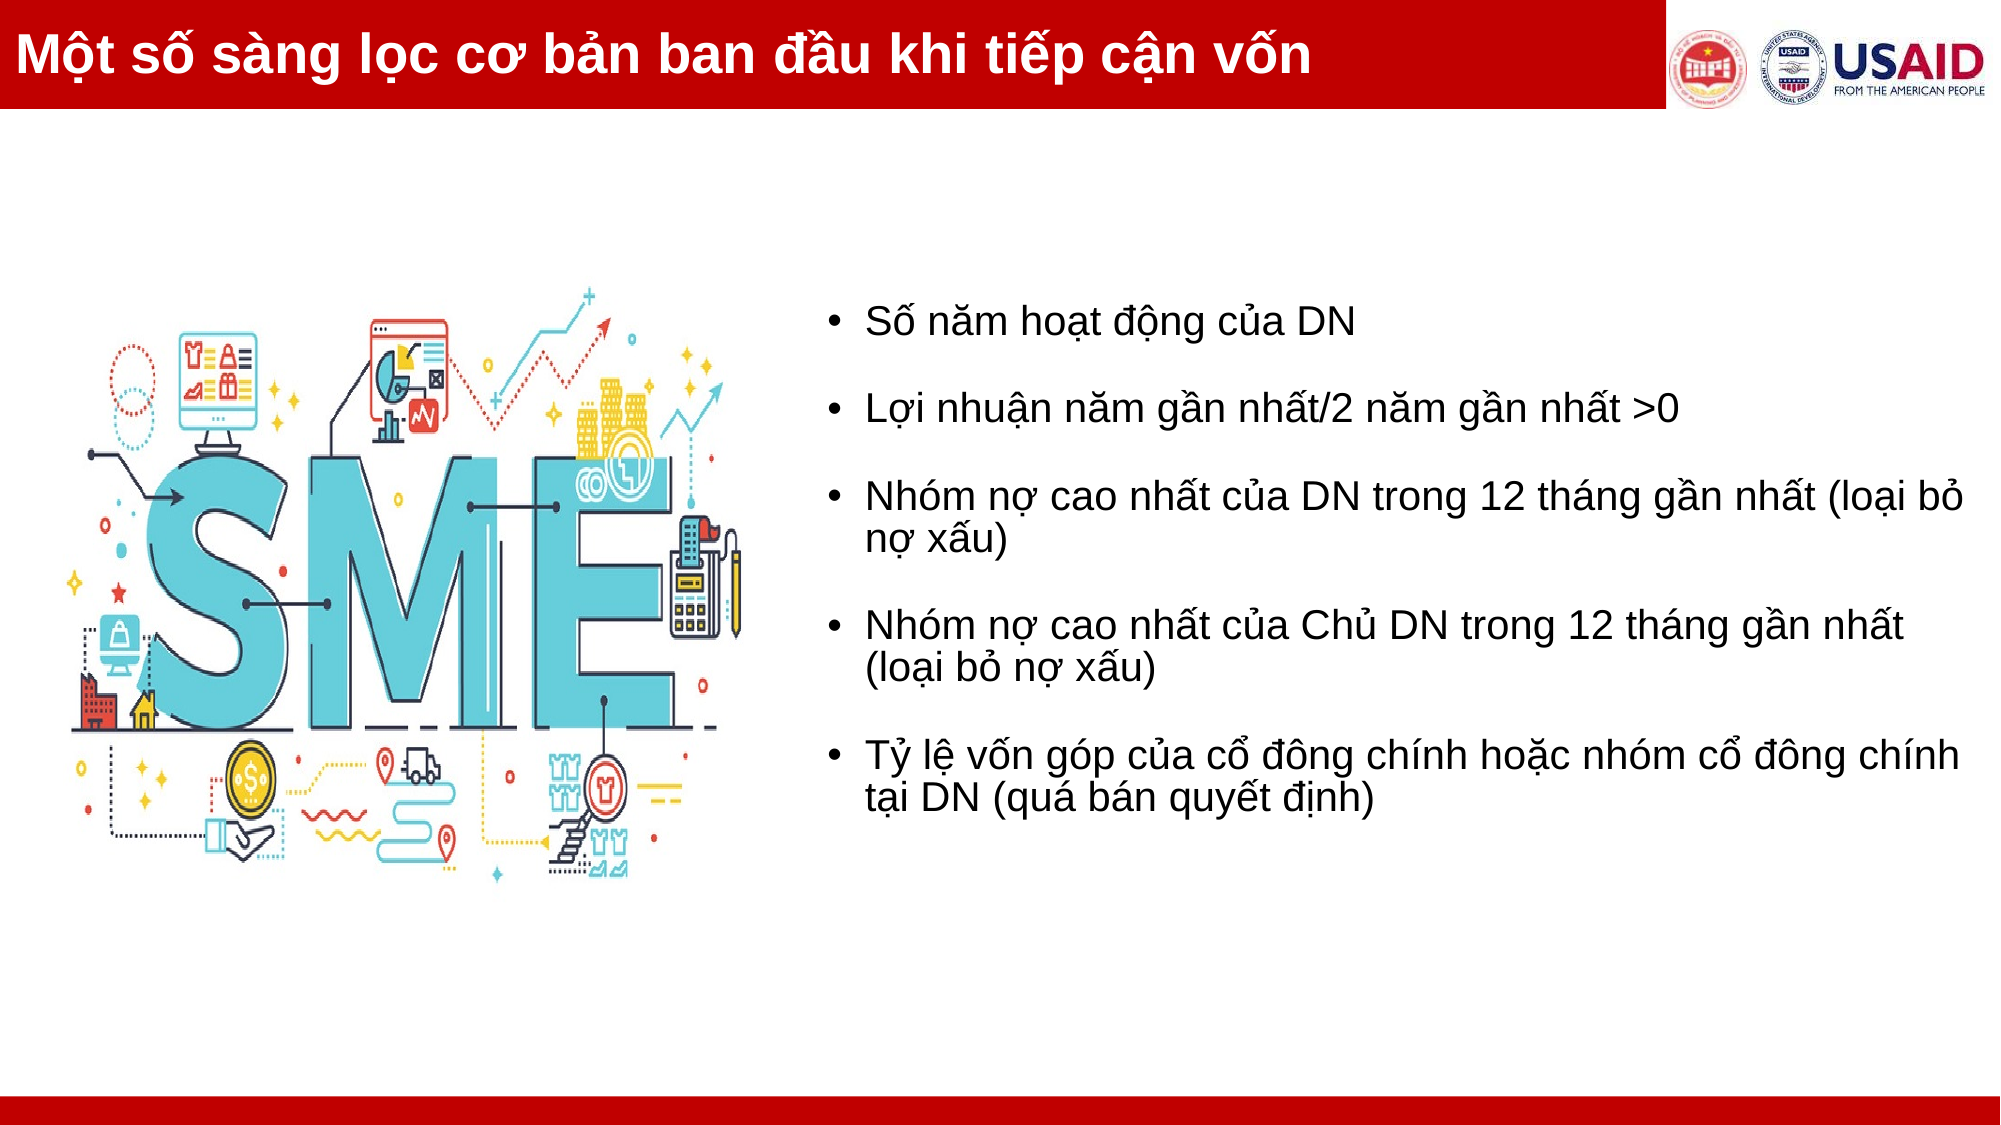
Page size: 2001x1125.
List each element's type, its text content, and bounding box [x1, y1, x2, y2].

picture [1669, 0, 2001, 132]
list Số năm hoạt động của DN Lợi nhuận năm gần nhất/2 năm gần nhất >0 Nhóm nợ cao nhất của DN trong 12 tháng gần nhất (loại bỏ nợ xấu) Nhóm nợ cao nhất của Chủ DN trong 12 tháng gần nhất (loại bỏ nợ xấu) Tỷ lệ vốn góp của cổ đông chính hoặc nhóm cổ đông chính tại DN (quá bán quyết định) [812, 294, 2000, 979]
picture [33, 207, 772, 979]
title Một số sàng lọc cơ bản ban đầu khi tiếp cận vốn [0, 0, 1585, 114]
